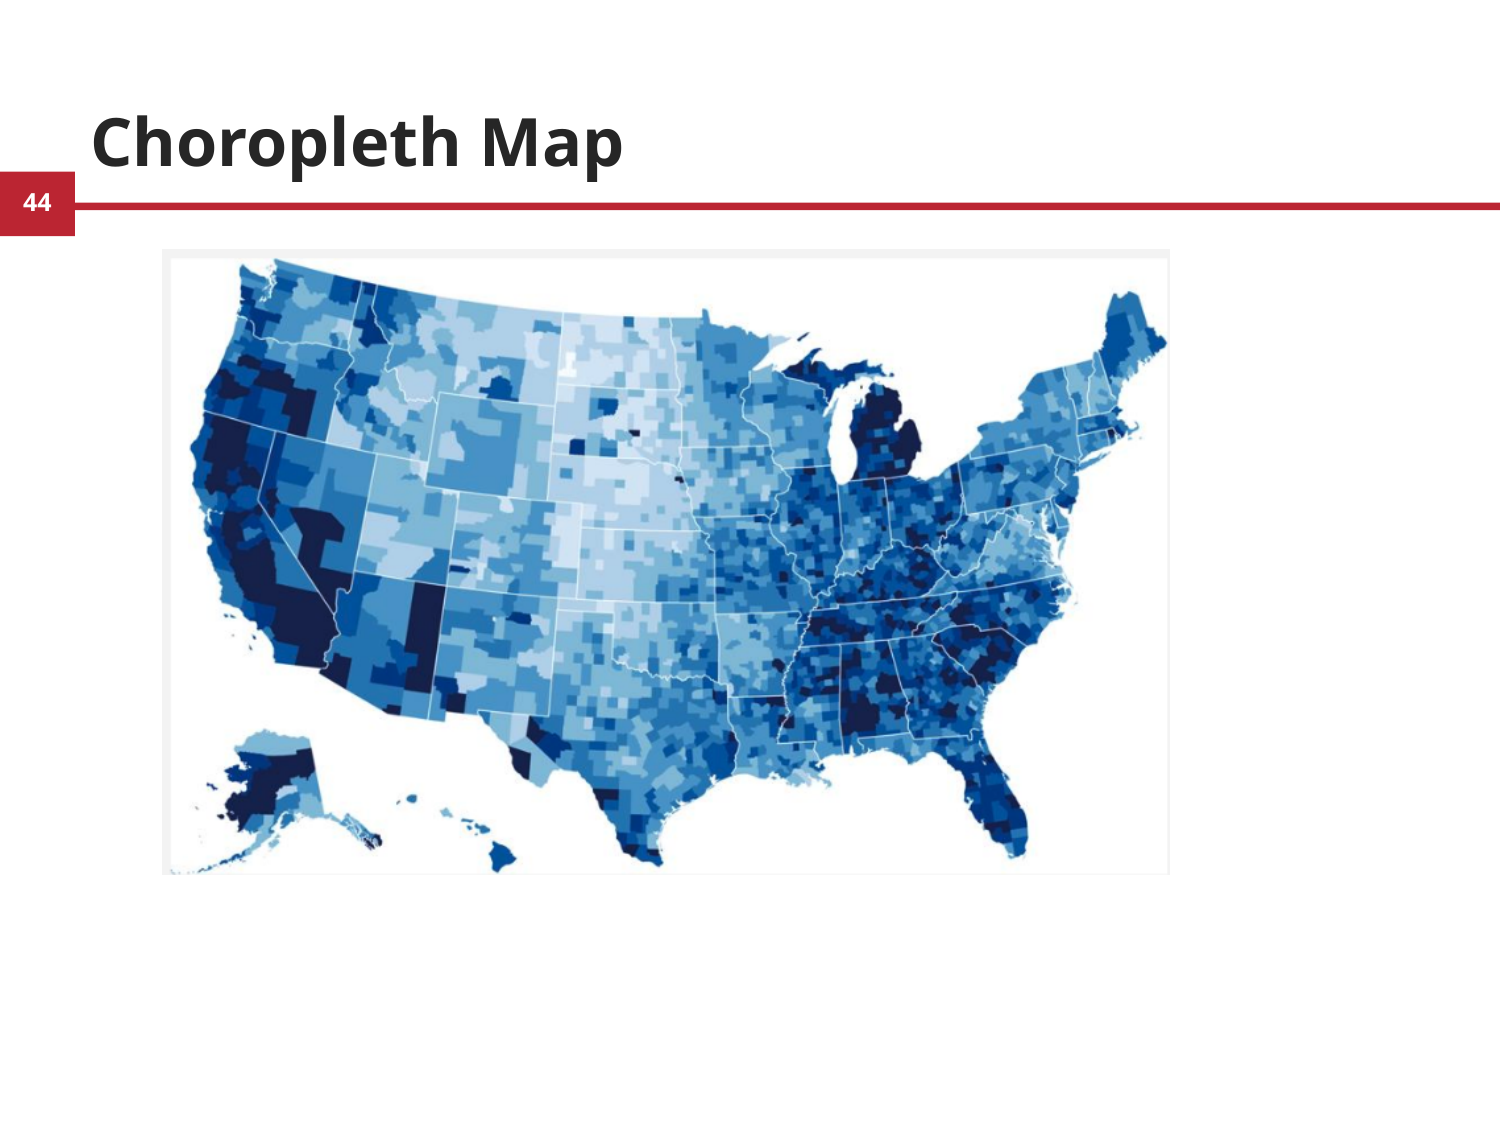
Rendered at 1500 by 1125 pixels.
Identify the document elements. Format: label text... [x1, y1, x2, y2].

picture [161, 249, 1171, 876]
title Choropleth Map [75, 56, 1425, 188]
